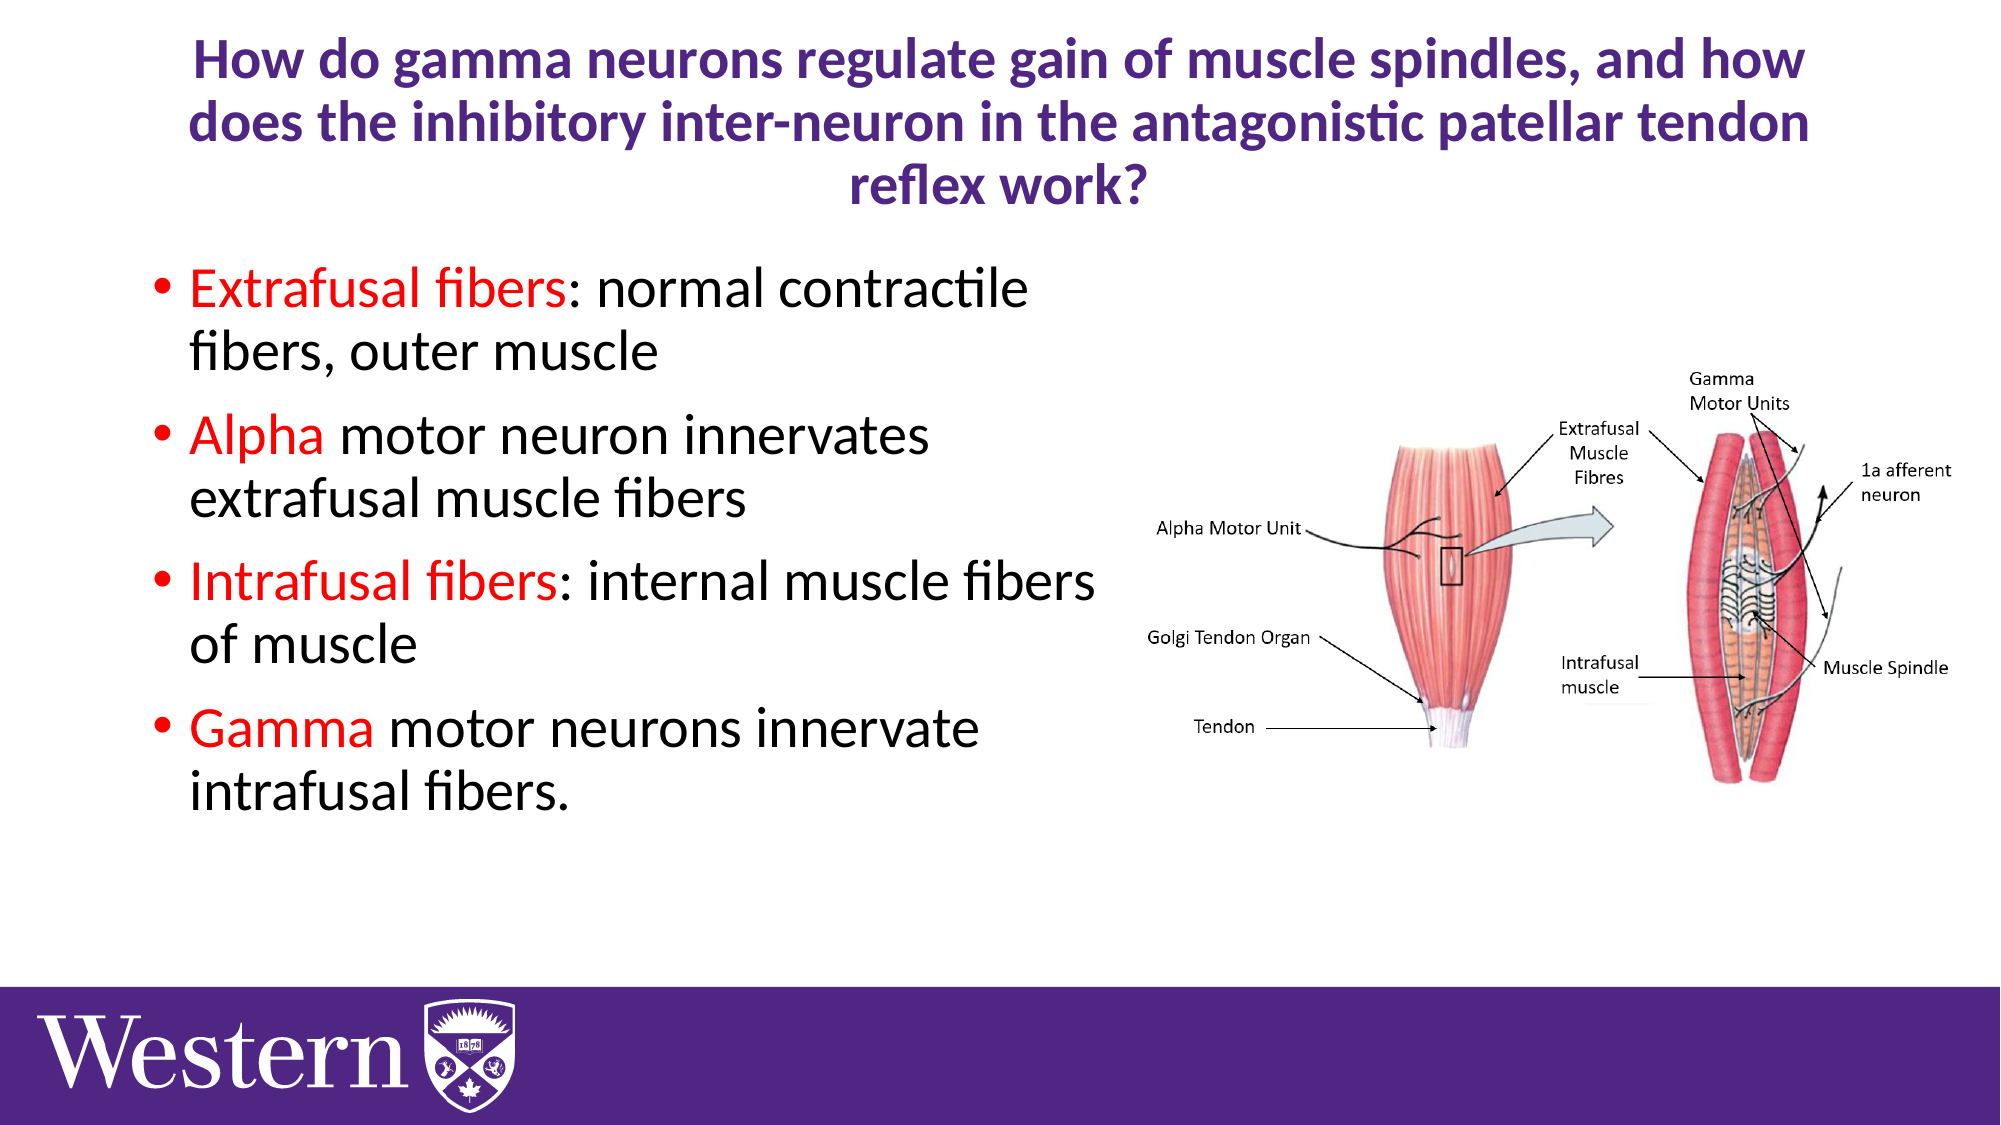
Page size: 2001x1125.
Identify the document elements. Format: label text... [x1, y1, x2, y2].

list Extrafusal fibers: normal contractile fibers, outer muscle Alpha motor neuron innervates extrafusal muscle fibers Intrafusal fibers: internal muscle fibers of muscle Gamma motor neurons innervate intrafusal fibers. [137, 249, 1147, 975]
picture [37, 999, 515, 1113]
title How do gamma neurons regulate gain of muscle spindles, and how does the inhibitory inter-neuron in the antagonistic patellar tendon reflex work? [137, 32, 1863, 213]
picture [1130, 361, 2000, 795]
text_box [0, 986, 2000, 1125]
